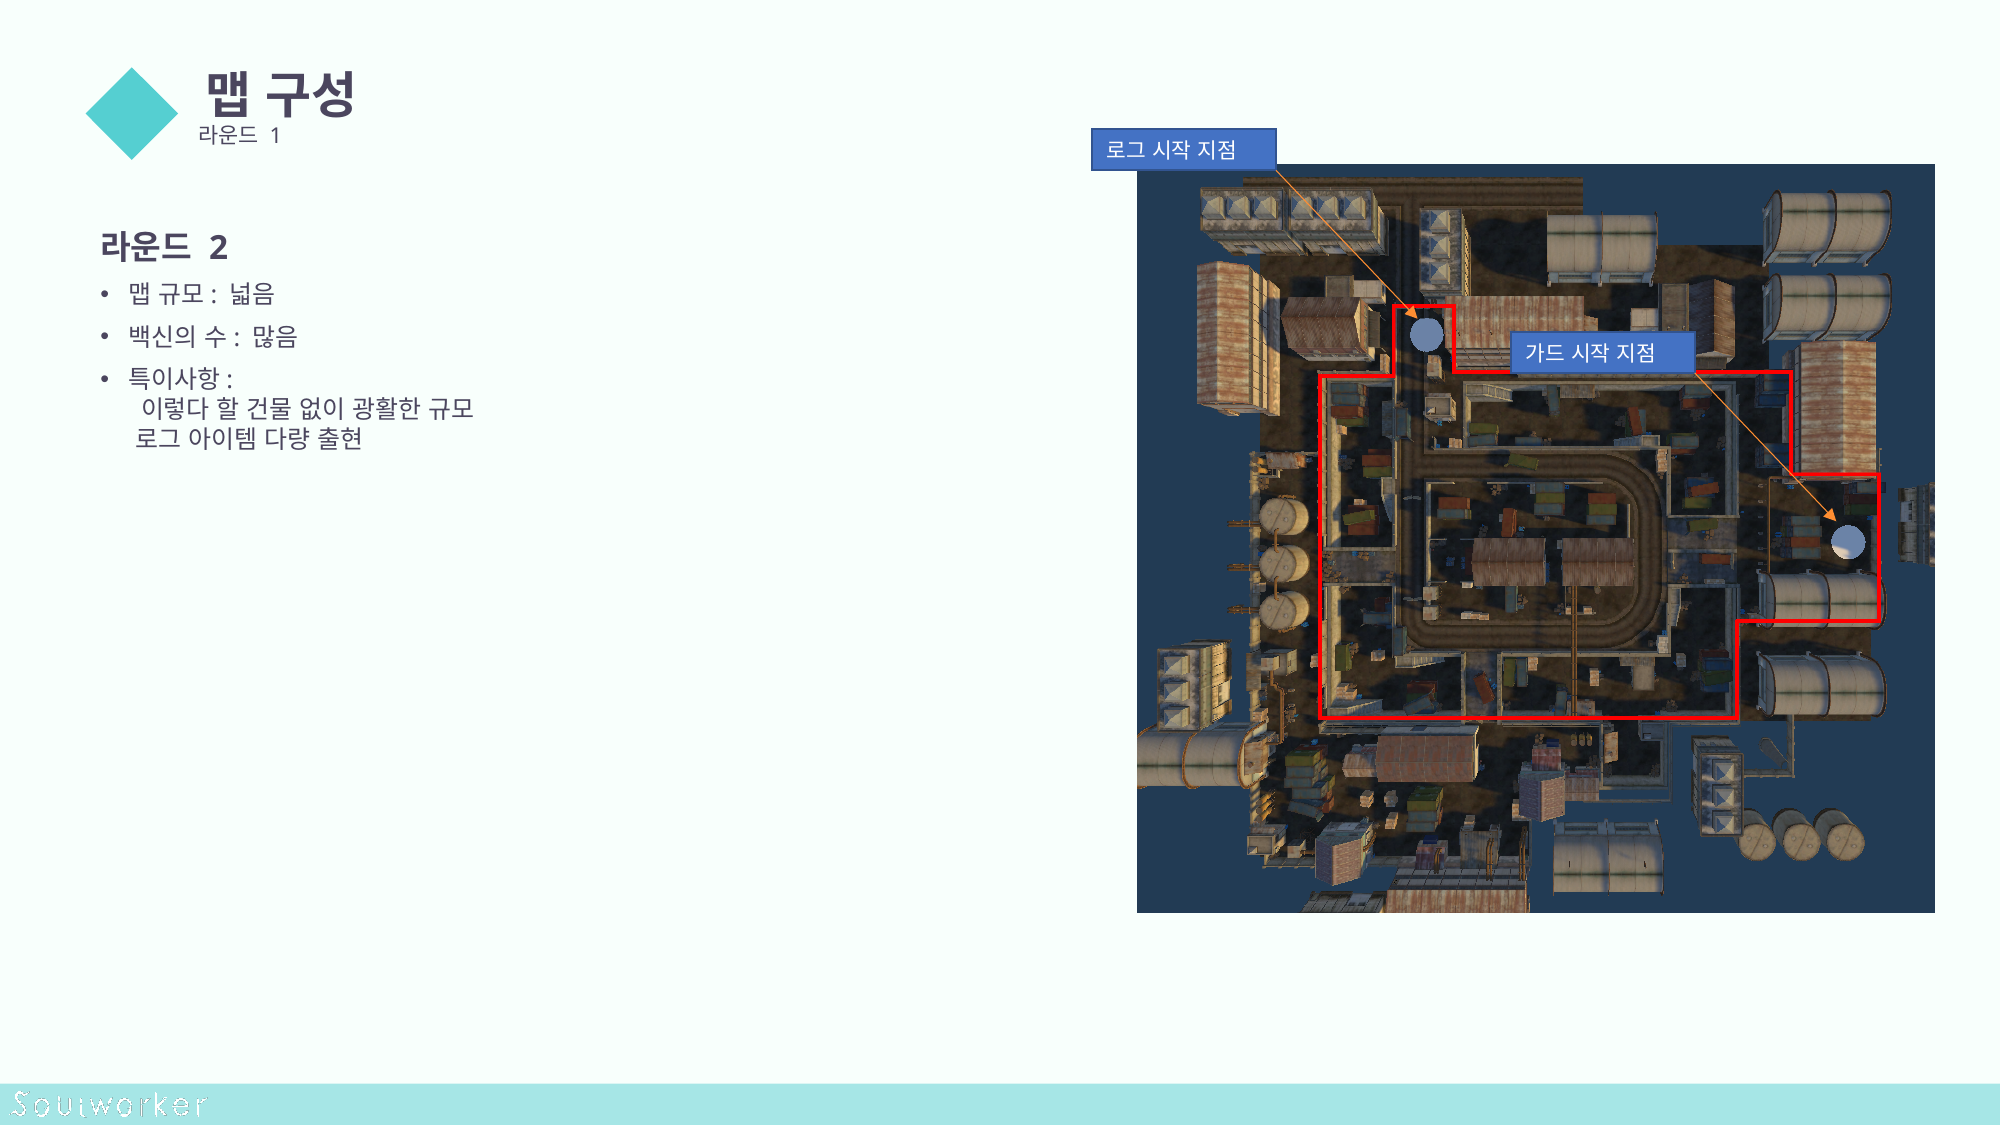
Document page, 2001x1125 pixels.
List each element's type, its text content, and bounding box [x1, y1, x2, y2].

picture [1137, 164, 1935, 913]
picture [8, 1091, 208, 1118]
text_box 라운드 2 맵 규모: 넓음 백신의 수: 많음 특이사항: 이렇다 할 건물 없이 광활한 규모 로그 아이템 다량 출현 [85, 218, 1014, 461]
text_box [1276, 170, 1418, 319]
text_box 로그 시작 지점 [1091, 128, 1277, 171]
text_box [85, 55, 382, 160]
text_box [1694, 372, 1837, 522]
